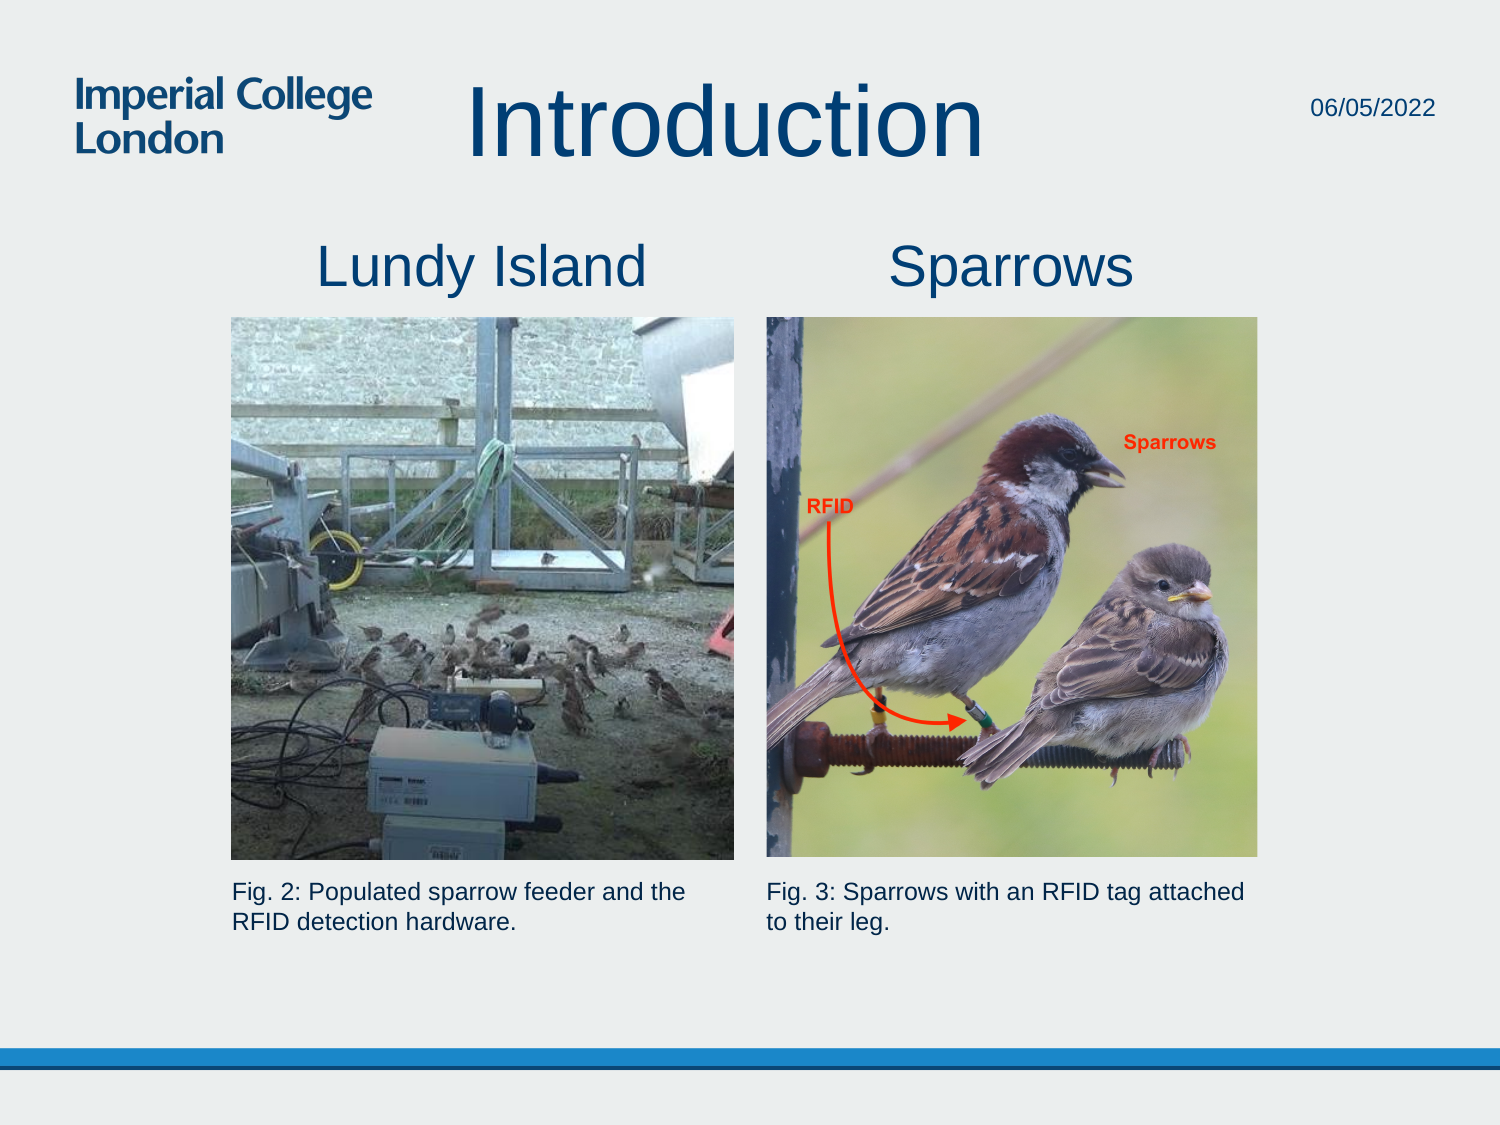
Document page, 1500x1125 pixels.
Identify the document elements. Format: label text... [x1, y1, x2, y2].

text_box Fig. 3: Sparrows with an RFID tag attached to their leg. [766, 875, 1269, 931]
picture [0, 0, 1500, 1125]
text_box Lundy Island [313, 211, 652, 306]
text_box Sparrows [842, 211, 1181, 306]
text_box 06/05/2022 [1175, 91, 1437, 134]
title Introduction [324, 0, 1126, 232]
list Fig. 2: Populated sparrow feeder and the RFID detection hardware. [231, 875, 734, 932]
